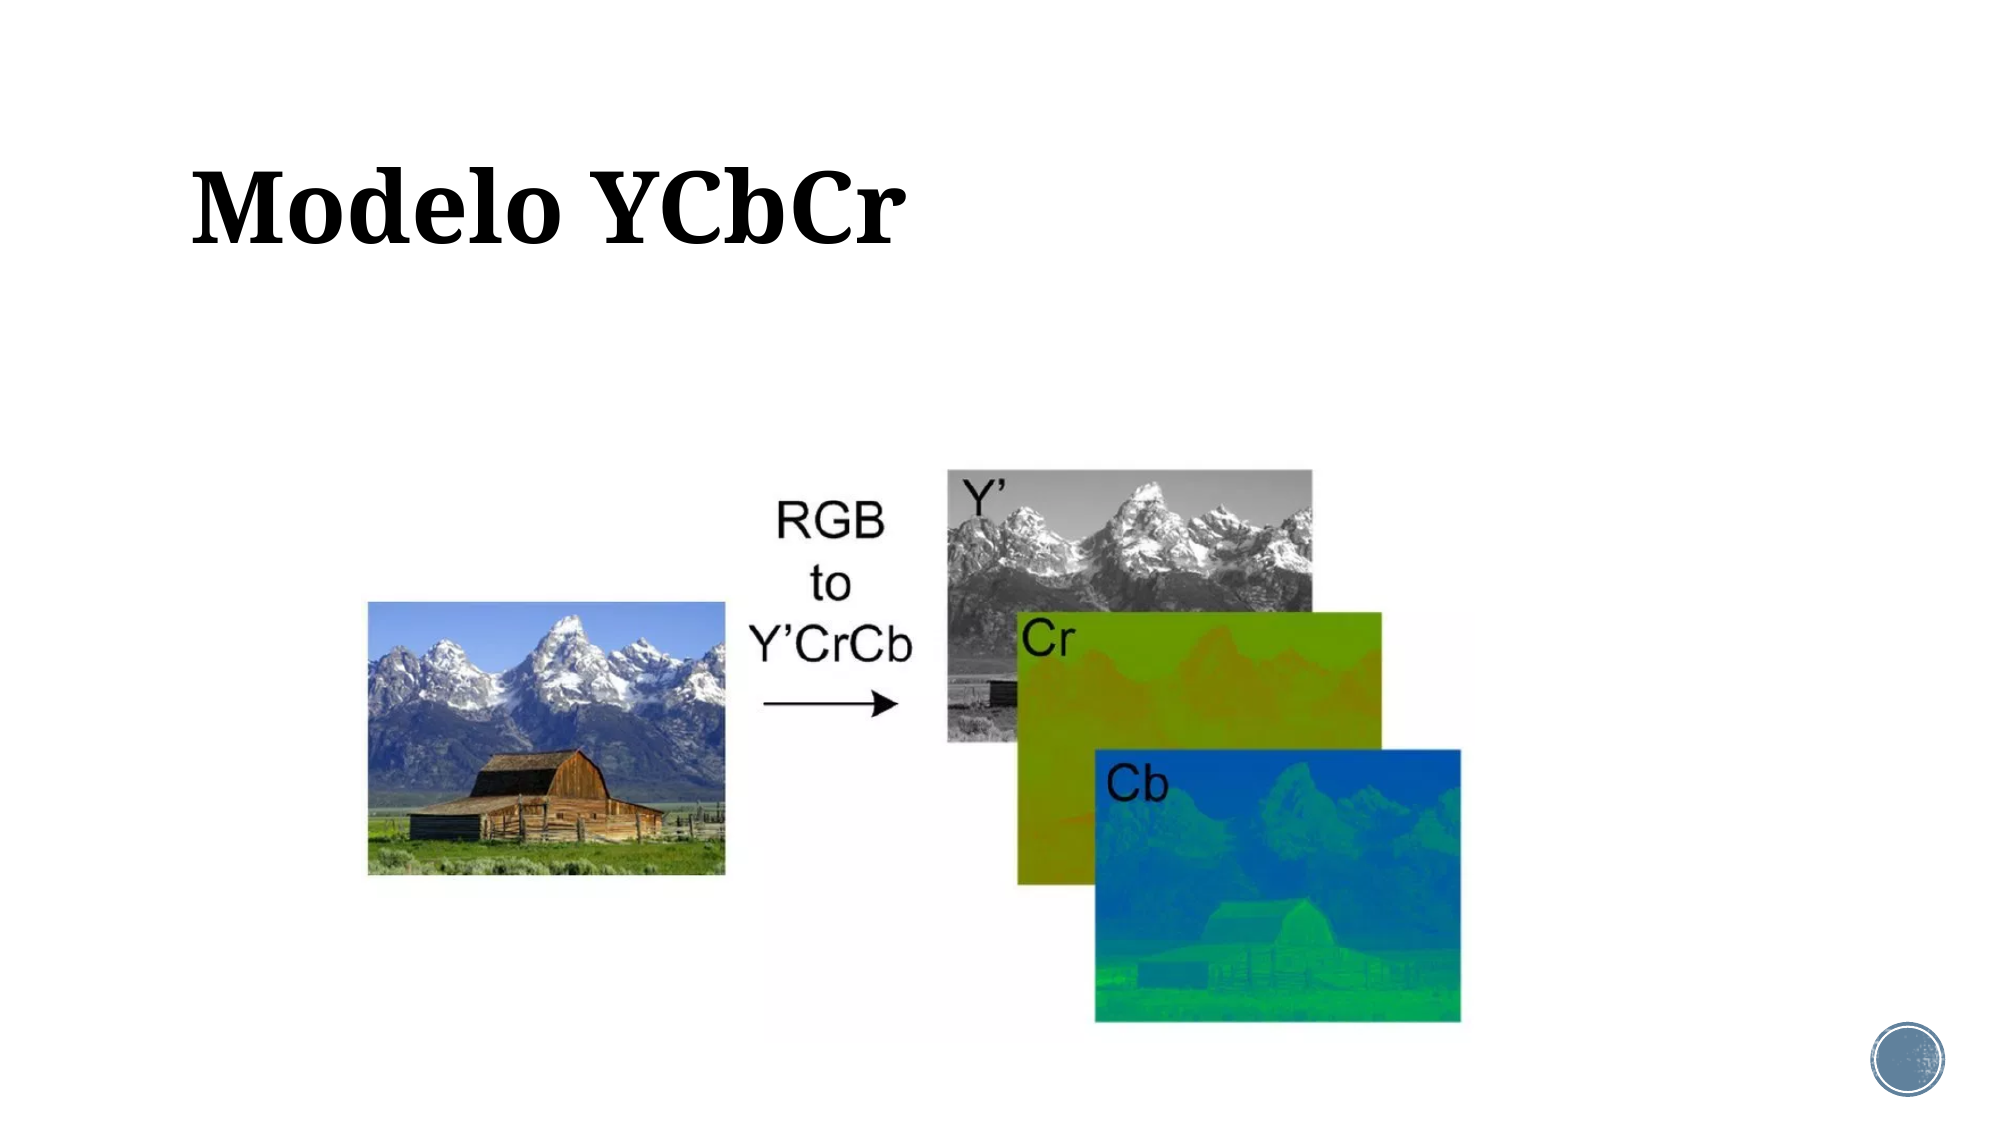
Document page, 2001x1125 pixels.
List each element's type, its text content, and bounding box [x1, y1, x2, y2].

title Modelo YCbCr [175, 79, 1826, 344]
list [348, 456, 1473, 1041]
